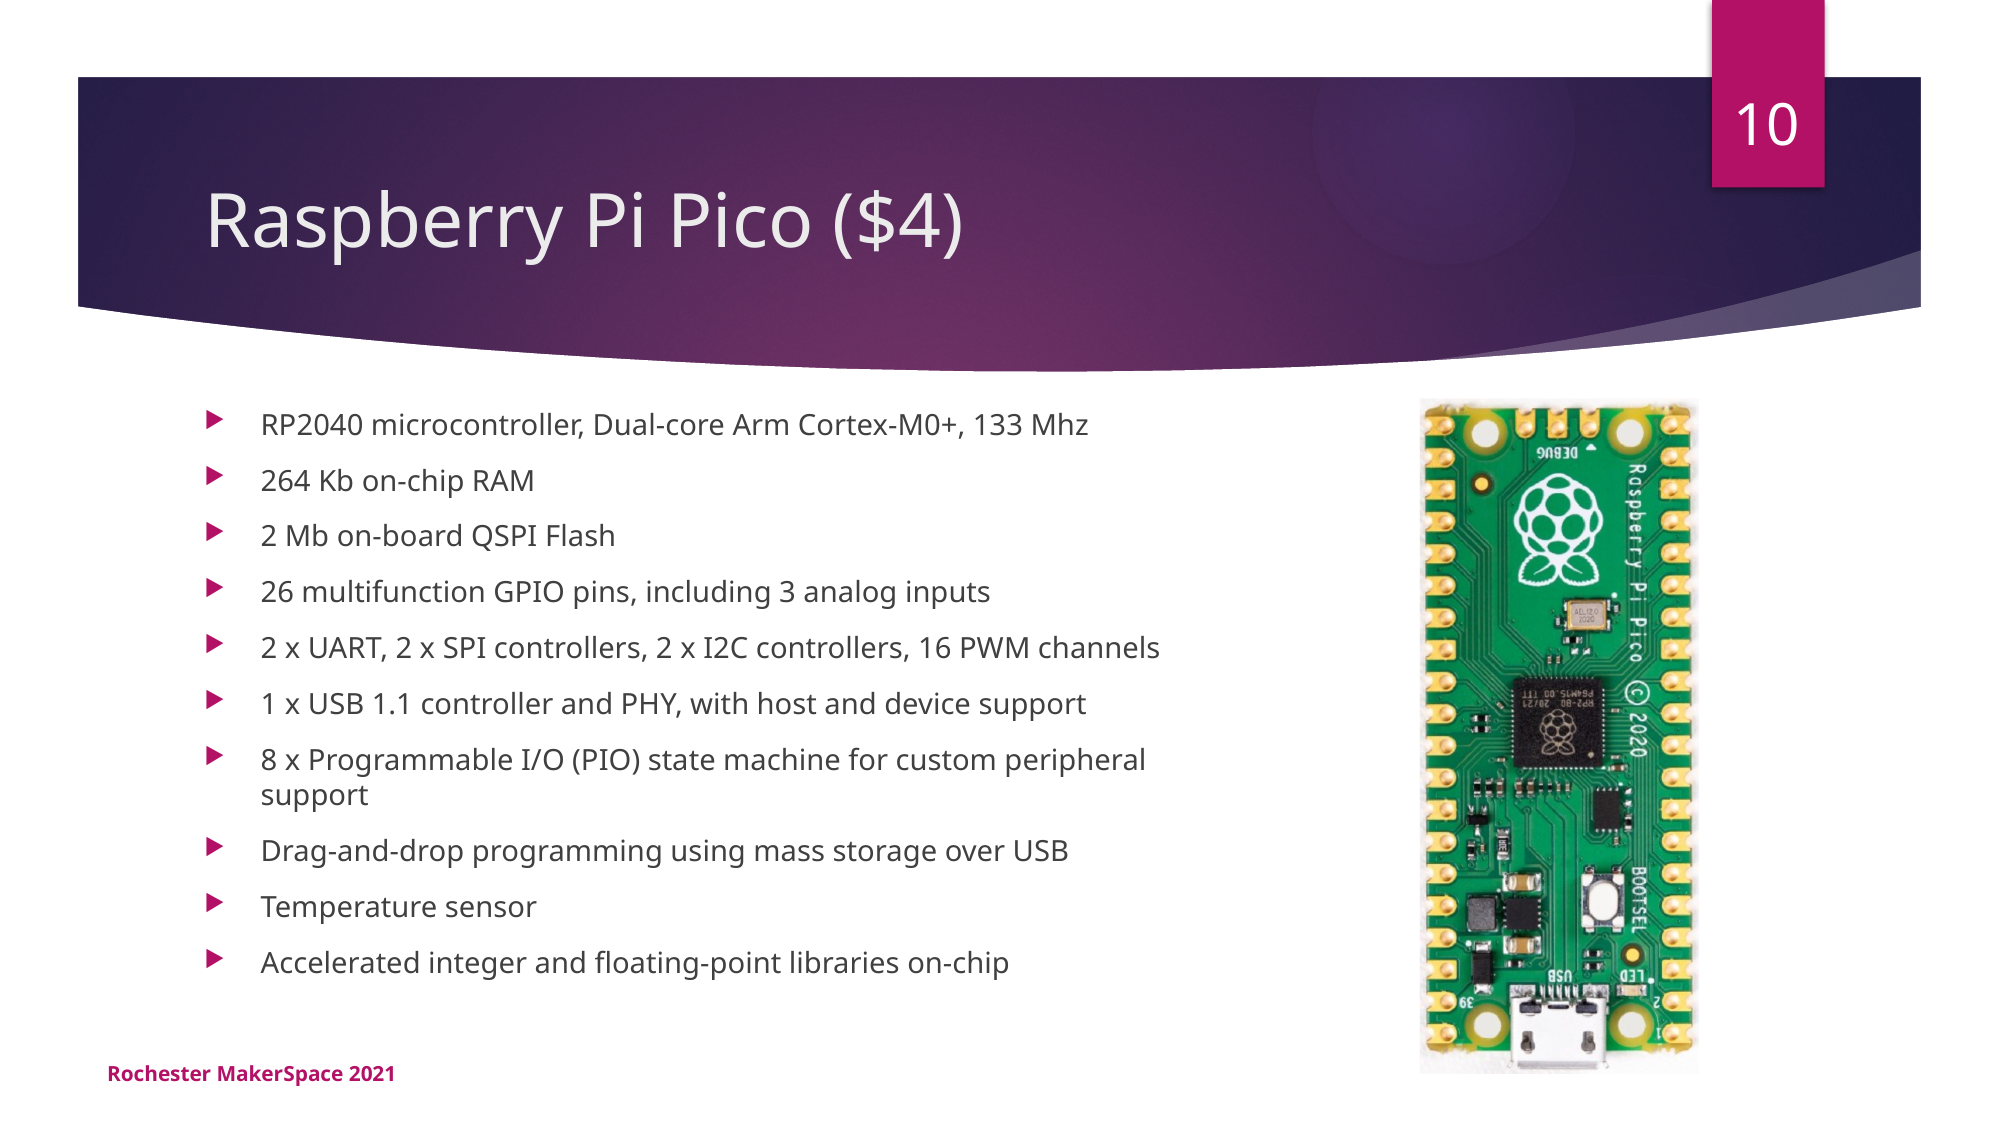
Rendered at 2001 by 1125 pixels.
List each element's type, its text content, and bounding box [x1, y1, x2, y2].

list RP2040 microcontroller, Dual-core Arm Cortex-M0+, 133 Mhz 264 Kb on-chip RAM 2 Mb on-board QSPI Flash 26 multifunction GPIO pins, including 3 analog inputs 2 x UART, 2 x SPI controllers, 2 x I2C controllers, 16 PWM channels 1 x USB 1.1 controller and PHY, with host and device support 8 x Programmable I/O (PIO) state machine for custom peripheral support Drag-and-drop programming using mass storage over USB Temperature sensor Accelerated integer and floating-point libraries on-chip [189, 398, 1236, 1039]
picture [1221, 399, 1897, 1073]
title Raspberry Pi Pico ($4) [189, 159, 1627, 276]
footer Rochester MakerSpace 2021 [92, 1048, 726, 1099]
slide_number 10 [1698, 48, 1836, 175]
